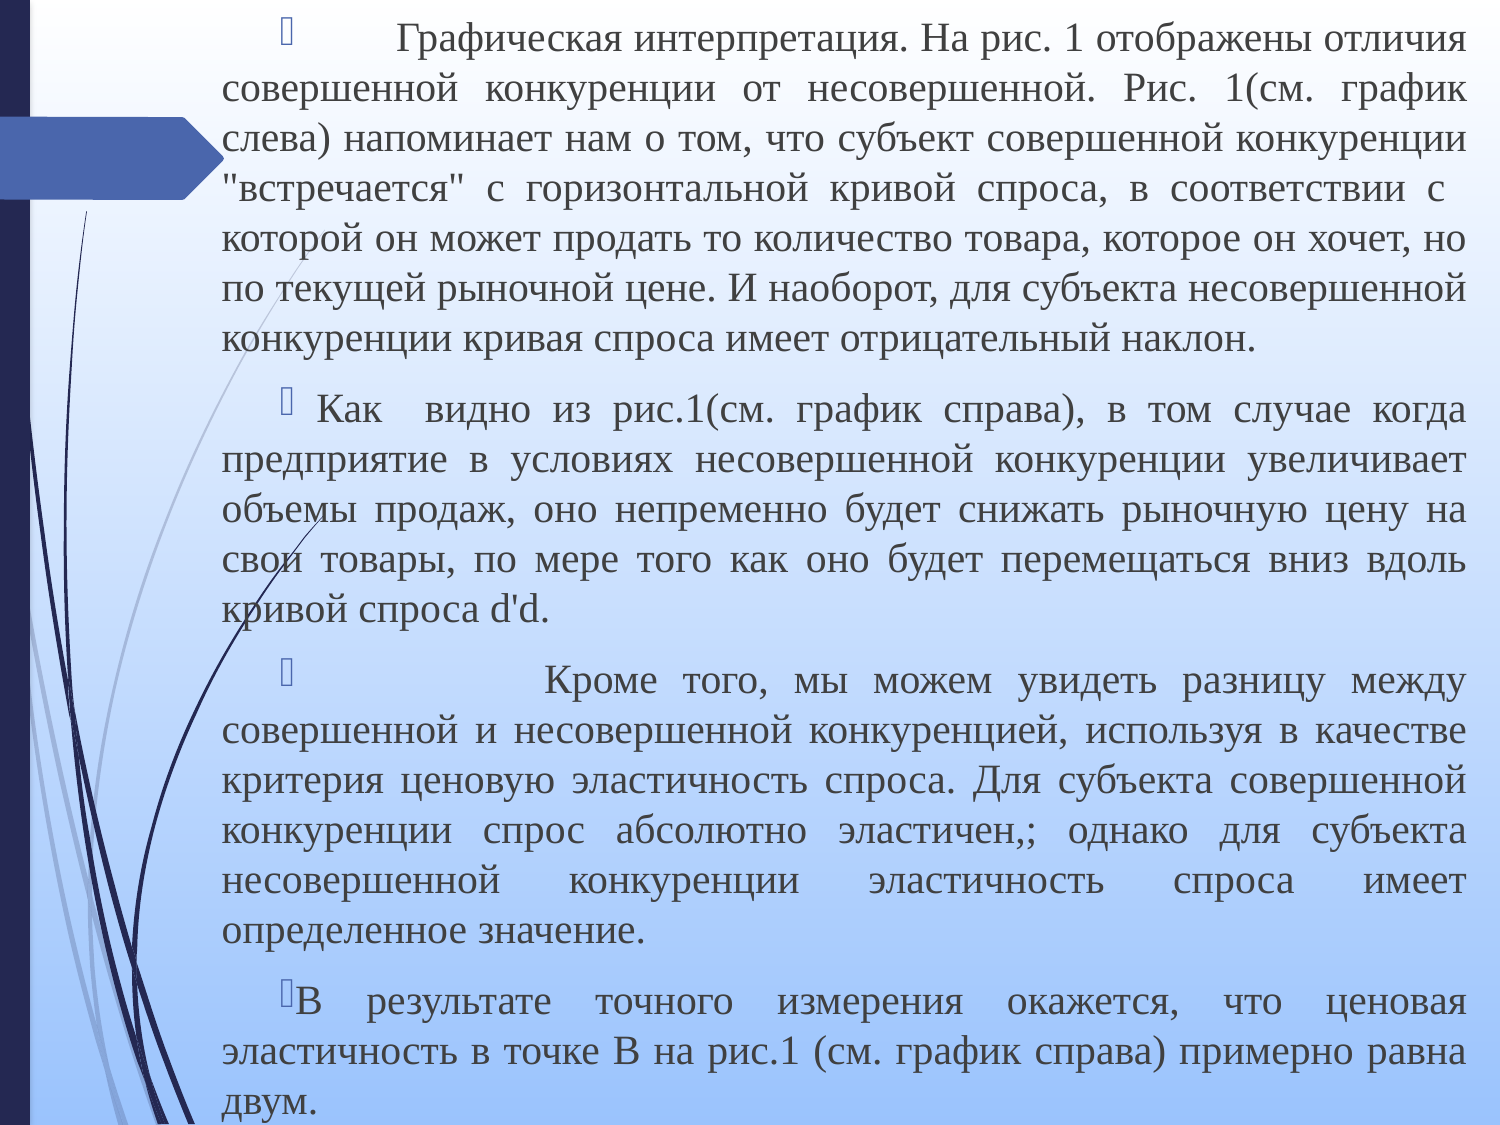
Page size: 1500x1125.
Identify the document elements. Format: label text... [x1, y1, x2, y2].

list Графическая интерпретация. На рис. 1 отображены отличия совершенной конкуренции от несовершенной. Рис. 1(см. график слева) напоминает нам о том, что субъект совершенной конкуренции "встречается" с горизонтальной кривой спроса, в соответствии с которой он может продать то количество товара, которое он хочет, но по текущей рыночной цене. И наоборот, для субъекта несовершенной конкуренции кривая спроса имеет отрицательный наклон. Как видно из рис.1(см. график справа), в том случае когда предприятие в условиях несовершенной конкуренции увеличивает объемы продаж, оно непременно будет снижать рыночную цену на свои товары, по мере того как оно будет перемещаться вниз вдоль кривой спроса d'd. Кроме того, мы можем увидеть разницу между совершенной и несовершенной конкуренцией, используя в качестве критерия ценовую эластичность спроса. Для субъекта совершенной конкуренции спрос абсолютно эластичен,; однако для субъекта несовершенной конкуренции эластичность спроса имеет определенное значение. В результате точного измерения окажется, что ценовая эластичность в точке B на рис.1 (см. график справа) примерно равна двум. [206, 2, 1483, 745]
